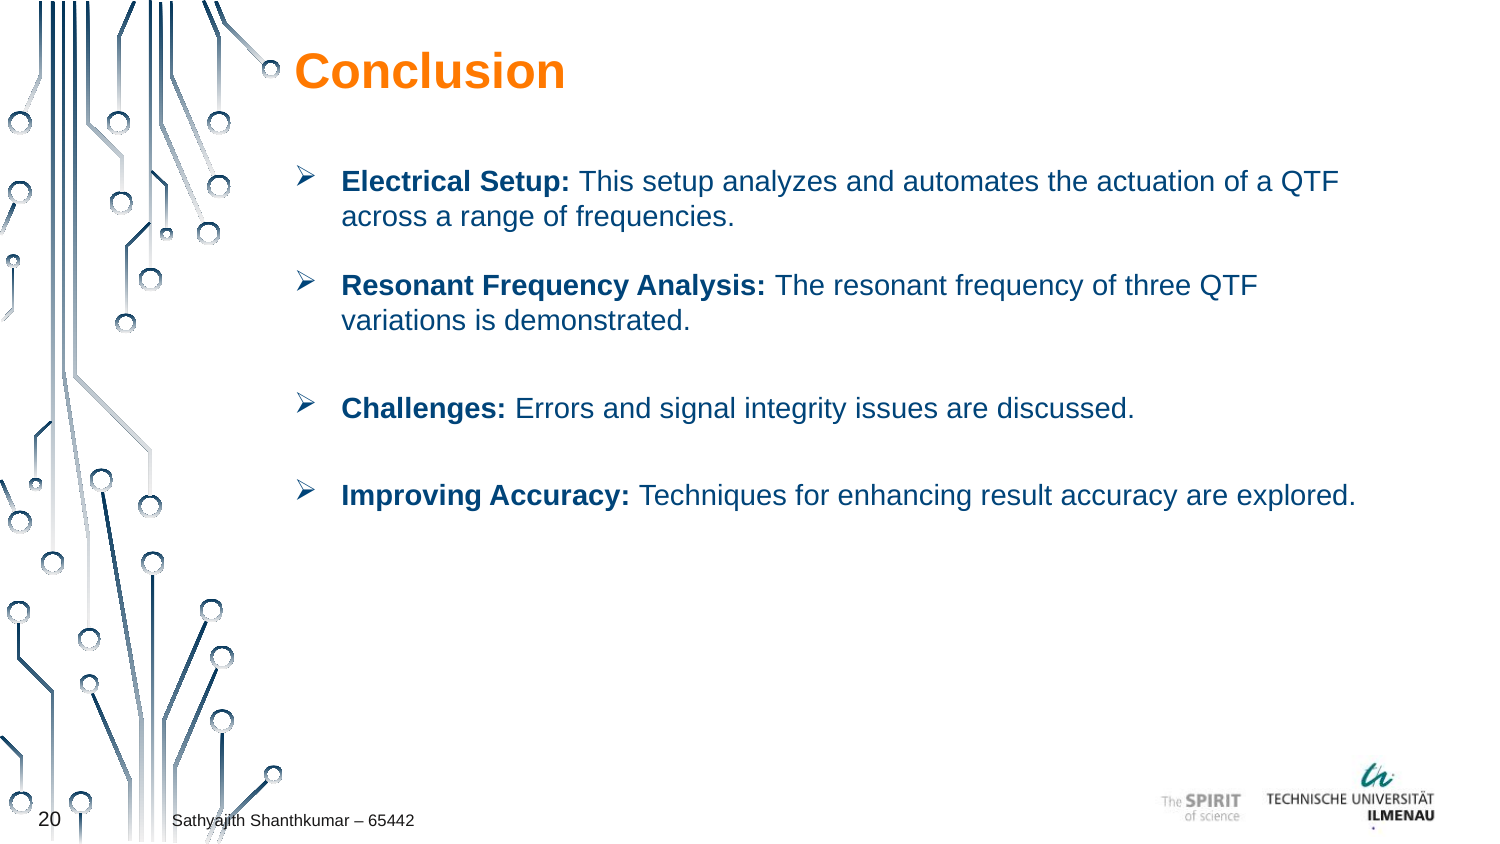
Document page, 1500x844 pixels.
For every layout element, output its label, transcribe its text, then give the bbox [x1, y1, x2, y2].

title Conclusion [294, 23, 1376, 107]
slide_number 20 [38, 795, 133, 841]
footer Sathyajith Shanthkumar – 65442 [156, 797, 432, 843]
picture [1139, 755, 1462, 837]
text_box Electrical Setup: This setup analyzes and automates the actuation of a QTF across a range of frequencies. Resonant Frequency Analysis: The resonant frequency of three QTF variations is demonstrated. Challenges: Errors and signal integrity issues are discussed. Improving Accuracy: Techniques for enhancing result accuracy are explored. [294, 161, 1391, 512]
